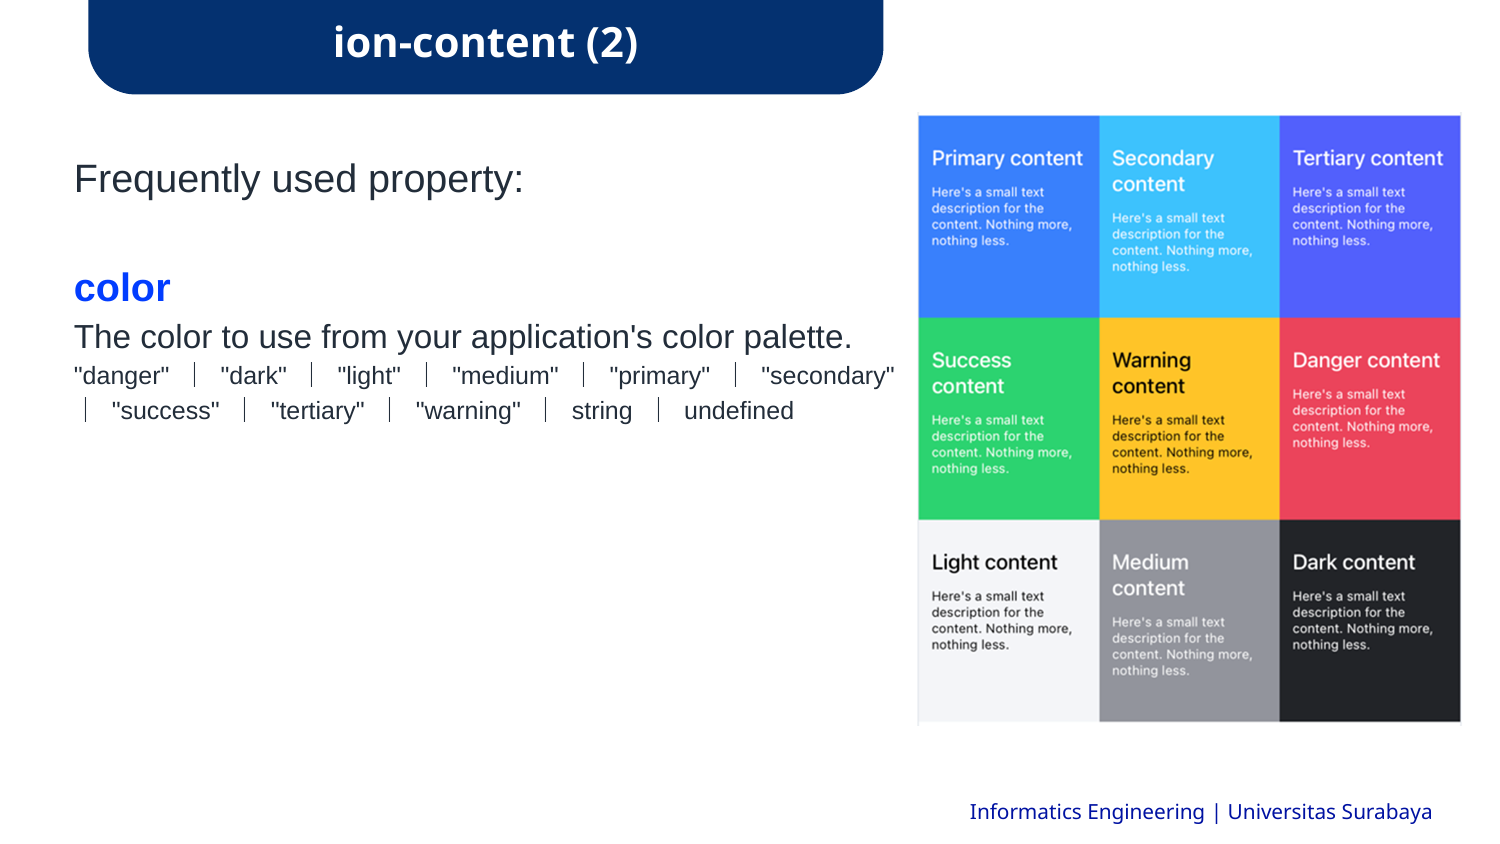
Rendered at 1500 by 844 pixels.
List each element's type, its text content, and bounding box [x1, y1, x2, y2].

text_box Informatics Engineering | Universitas Surabaya [953, 791, 1448, 828]
picture [914, 111, 1463, 726]
text_box ion-content (2) [88, 0, 884, 95]
text_box Frequently used property: color The color to use from your application's color palette. "danger" ｜ "dark" ｜ "light" ｜ "medium" ｜ "primary" ｜ "secondary" ｜ "success" ｜ "tertiary" ｜ "warning" ｜ string ｜ undefined [73, 143, 909, 586]
